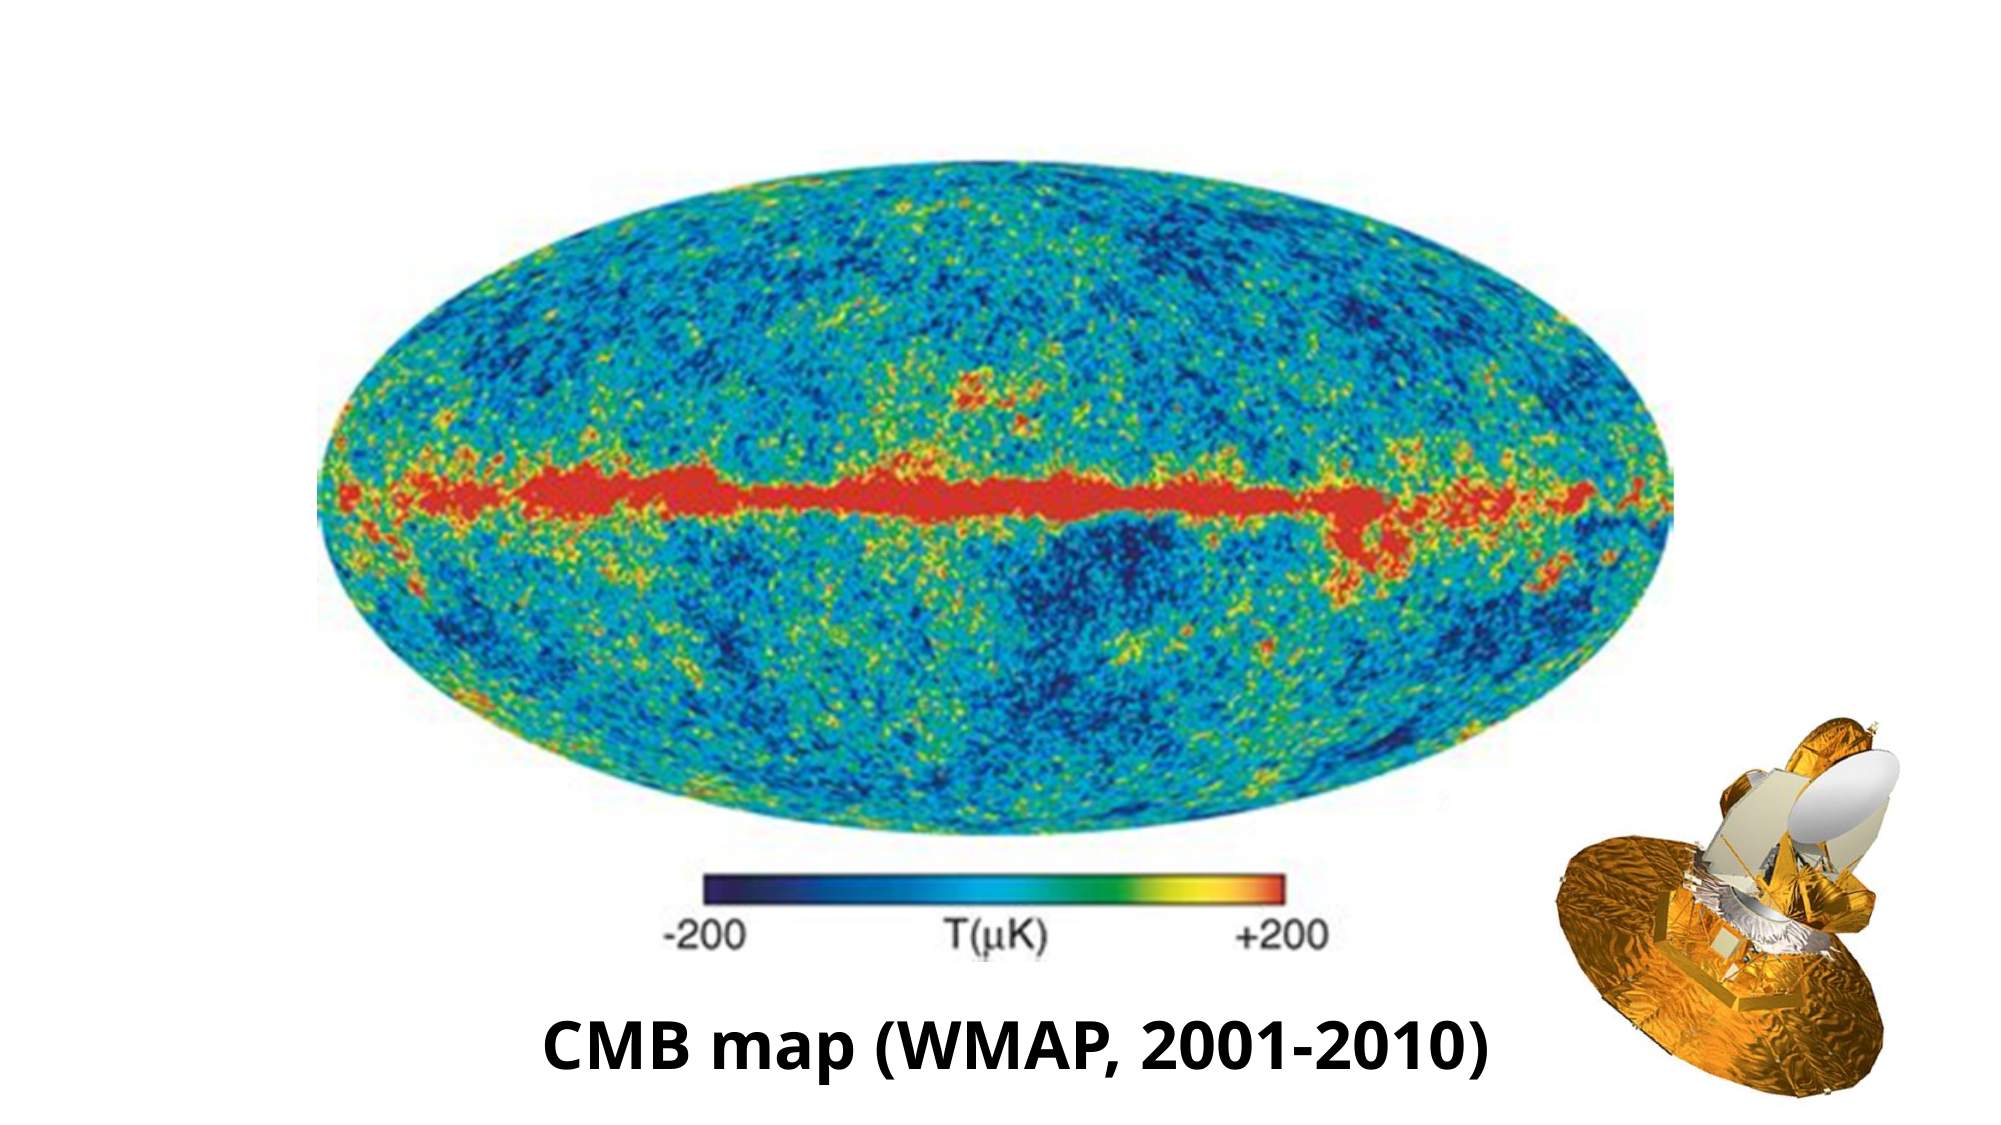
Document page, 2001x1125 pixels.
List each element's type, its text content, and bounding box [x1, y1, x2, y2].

picture [317, 144, 2000, 1125]
text_box CMB map (WMAP, 2001-2010) [465, 979, 1556, 1090]
